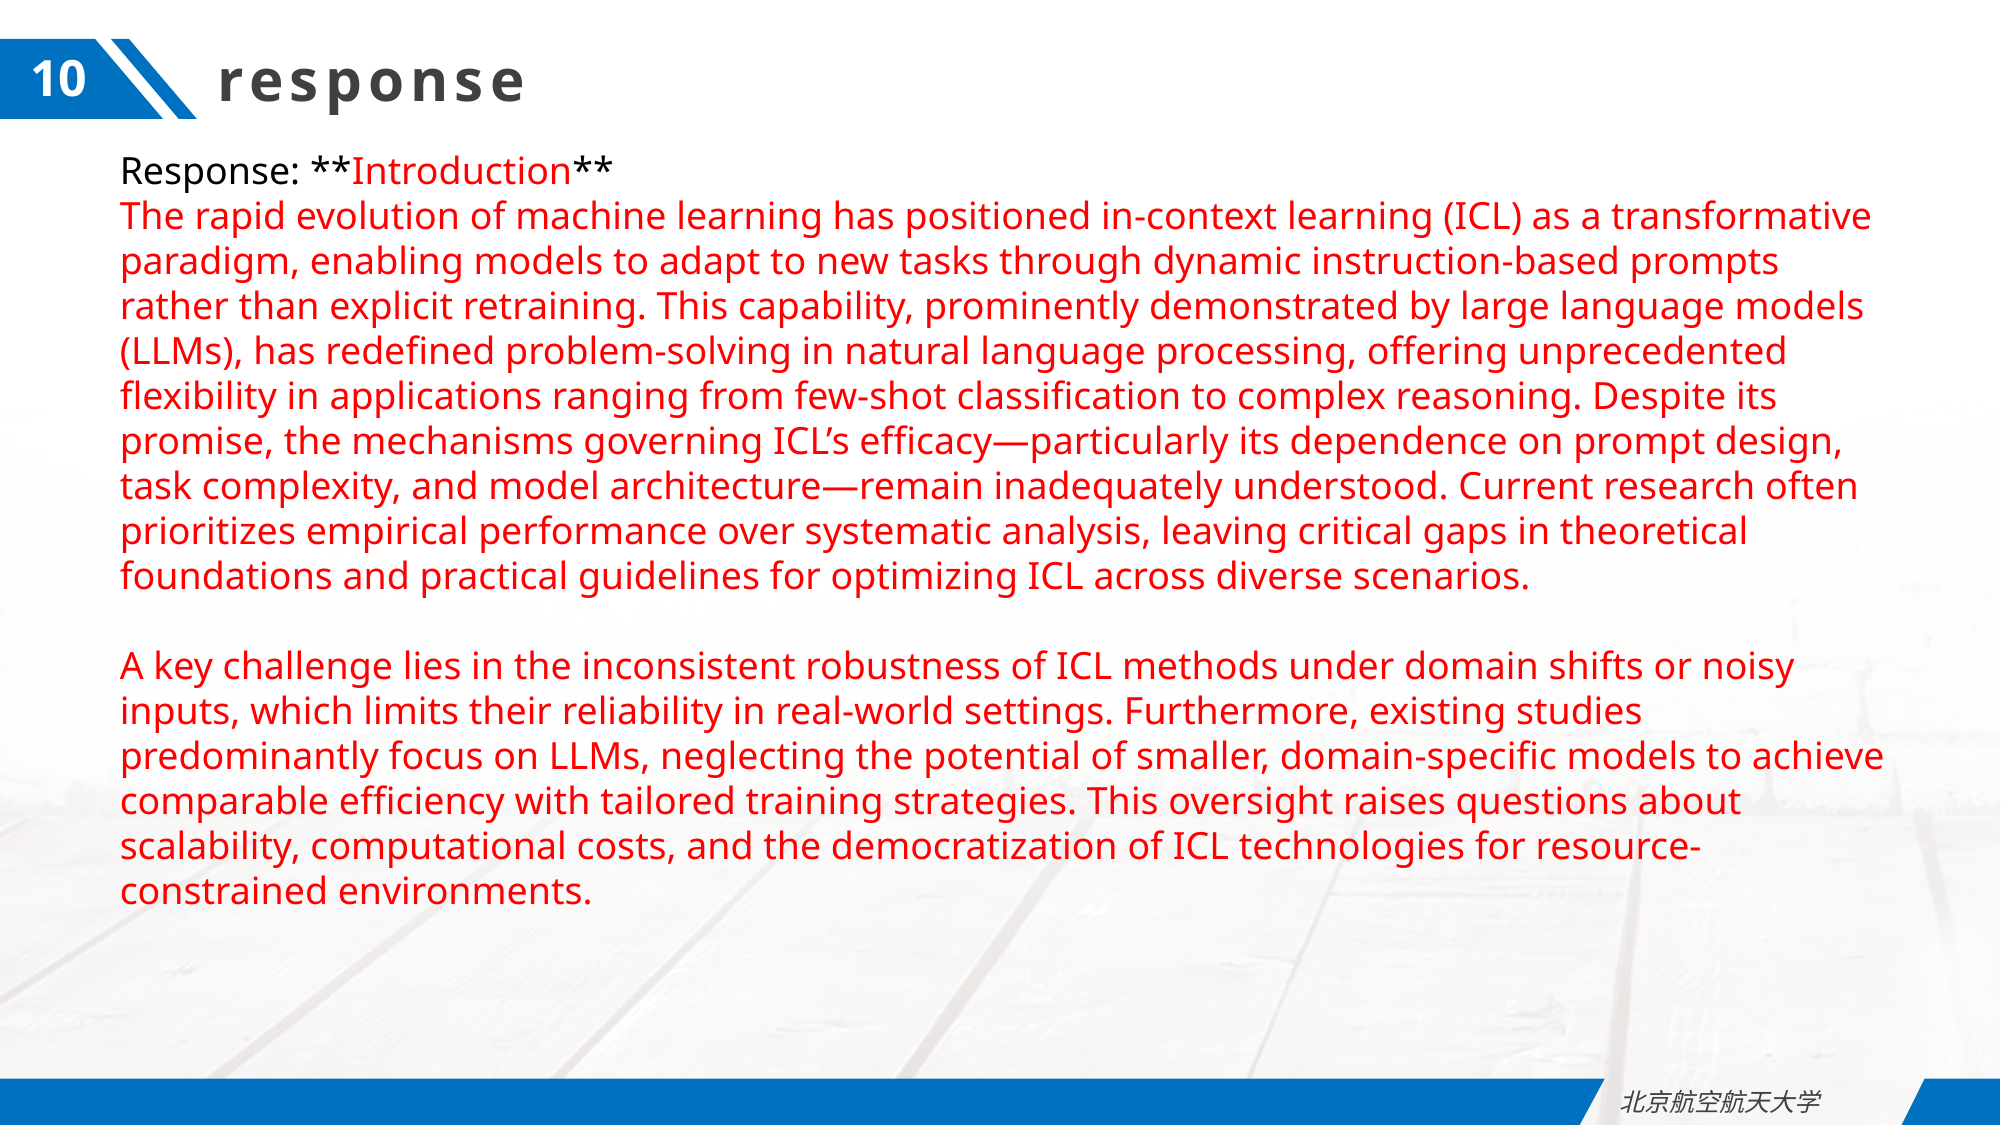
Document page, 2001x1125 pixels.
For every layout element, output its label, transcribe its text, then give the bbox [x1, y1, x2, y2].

picture [0, 0, 2001, 1125]
text_box response [203, 36, 869, 121]
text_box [0, 1078, 2000, 1125]
text_box [17, 139, 1963, 1059]
text_box Response: **Introduction** The rapid evolution of machine learning has positioned in-context learning (ICL) as a transformative paradigm, enabling models to adapt to new tasks through dynamic instruction-based prompts rather than explicit retraining. This capability, prominently demonstrated by large language models (LLMs), has redefined problem-solving in natural language processing, offering unprecedented flexibility in applications ranging from few-shot classification to complex reasoning. Despite its promise, the mechanisms governing ICL’s efficacy—particularly its dependence on prompt design, task complexity, and model architecture—remain inadequately understood. Current research often prioritizes empirical performance over systematic analysis, leaving critical gaps in theoretical foundations and practical guidelines for optimizing ICL across diverse scenarios. A key challenge lies in the inconsistent robustness of ICL methods under domain shifts or noisy inputs, which limits their reliability in real-world settings. Furthermore, existing studies predominantly focus on LLMs, neglecting the potential of smaller, domain-specific models to achieve comparable efficiency with tailored training strategies. This oversight raises questions about scalability, computational costs, and the democratization of ICL technologies for resource-constrained environments. [105, 139, 1913, 965]
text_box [0, 38, 197, 119]
